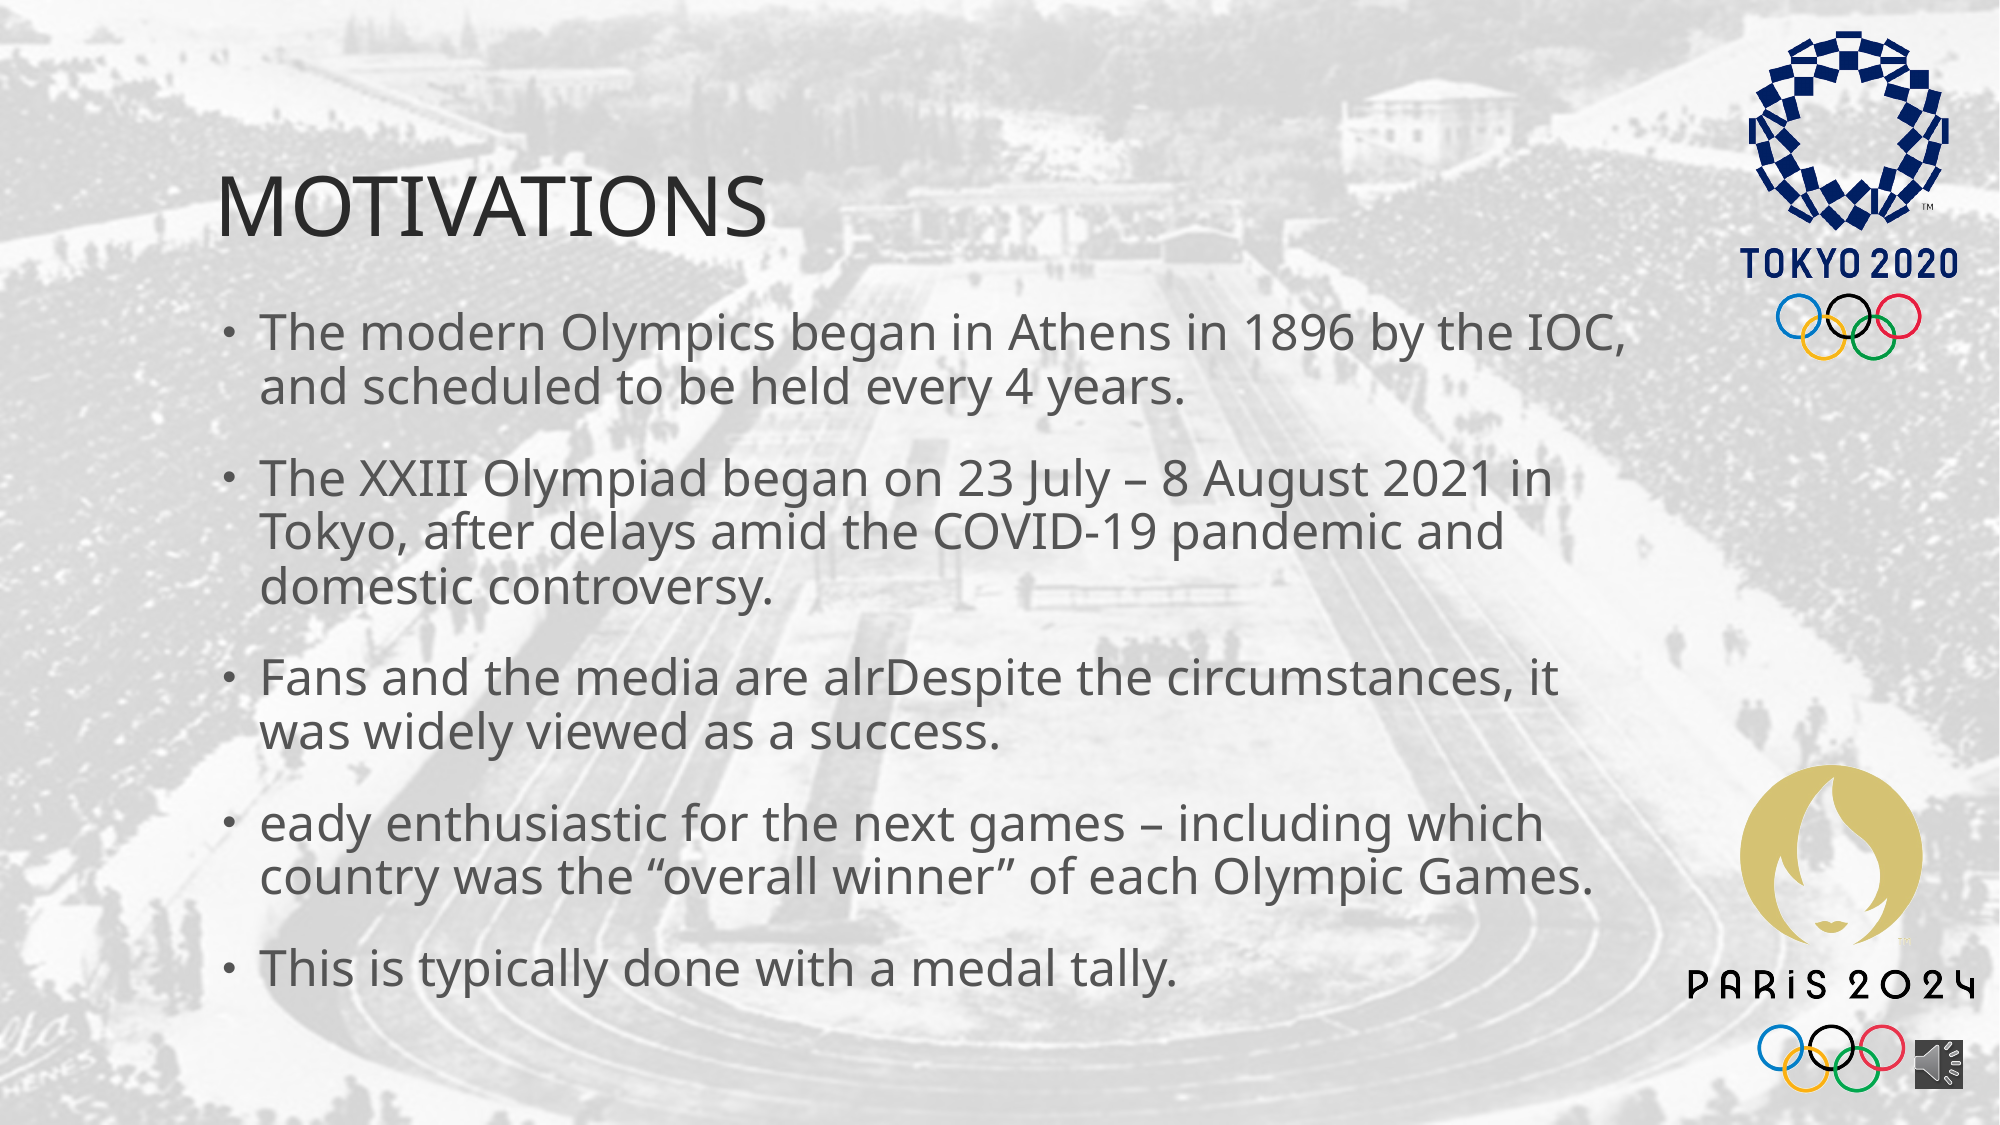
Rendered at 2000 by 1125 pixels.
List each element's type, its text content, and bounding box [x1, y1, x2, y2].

title Motivations [199, 45, 1708, 263]
picture [1708, 0, 1989, 392]
picture [1663, 756, 2000, 1101]
list The modern Olympics began in Athens in 1896 by the IOC, and scheduled to be held every 4 years. The XXIII Olympiad began on 23 July – 8 August 2021 in Tokyo, after delays amid the COVID-19 pandemic and domestic controversy. Fans and the media are alrDespite the circumstances, it was widely viewed as a success. eady enthusiastic for the next games – including which country was the “overall winner” of each Olympic Games. This is typically done with a medal tally. [199, 299, 1650, 1013]
